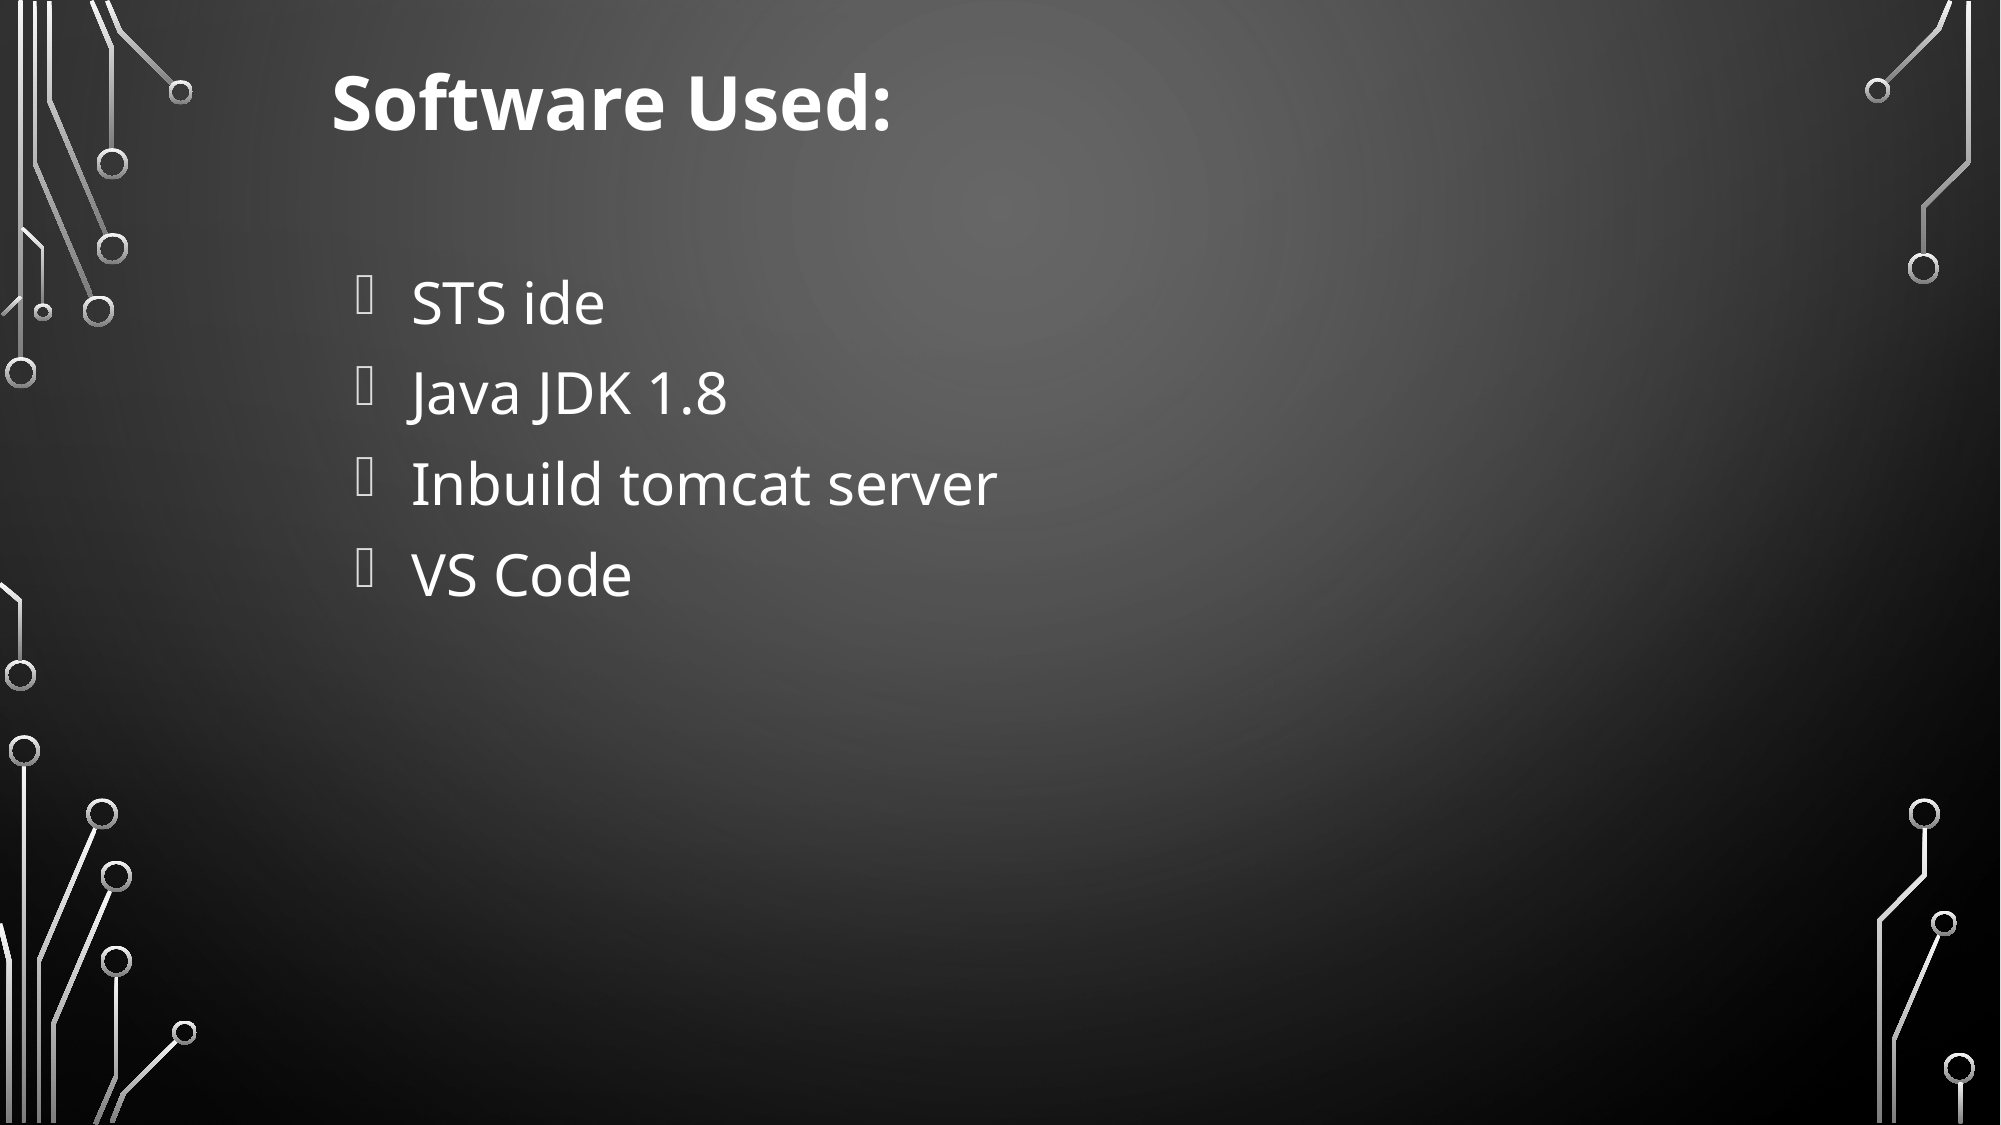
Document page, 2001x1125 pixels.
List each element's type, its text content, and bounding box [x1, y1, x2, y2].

text_box STS ide Java JDK 1.8 Inbuild tomcat server VS Code [339, 258, 1803, 879]
text_box Software Used: [316, 48, 1779, 259]
